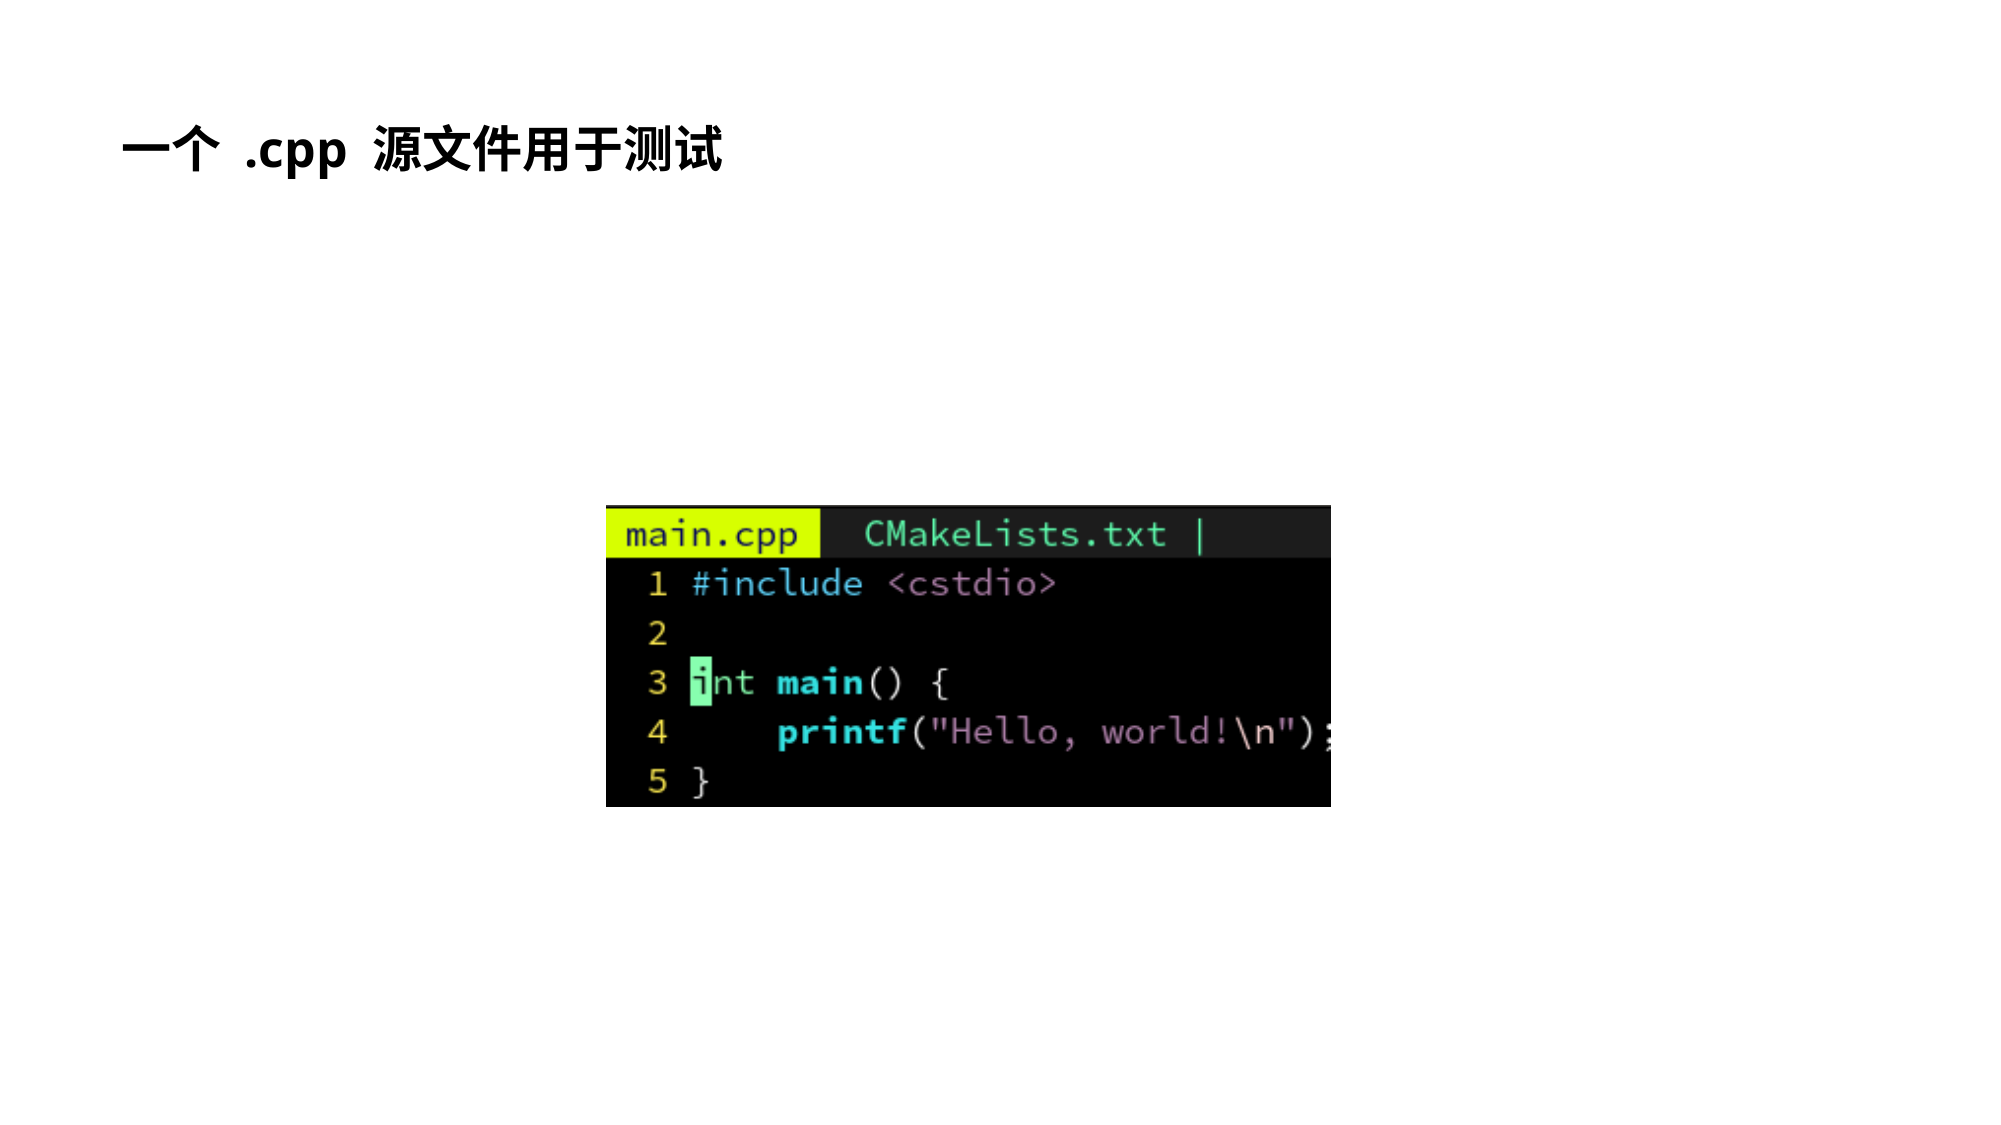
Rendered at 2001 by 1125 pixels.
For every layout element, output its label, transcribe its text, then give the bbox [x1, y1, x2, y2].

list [606, 505, 1331, 807]
title 一个 .cpp 源文件用于测试 [106, 42, 1832, 260]
